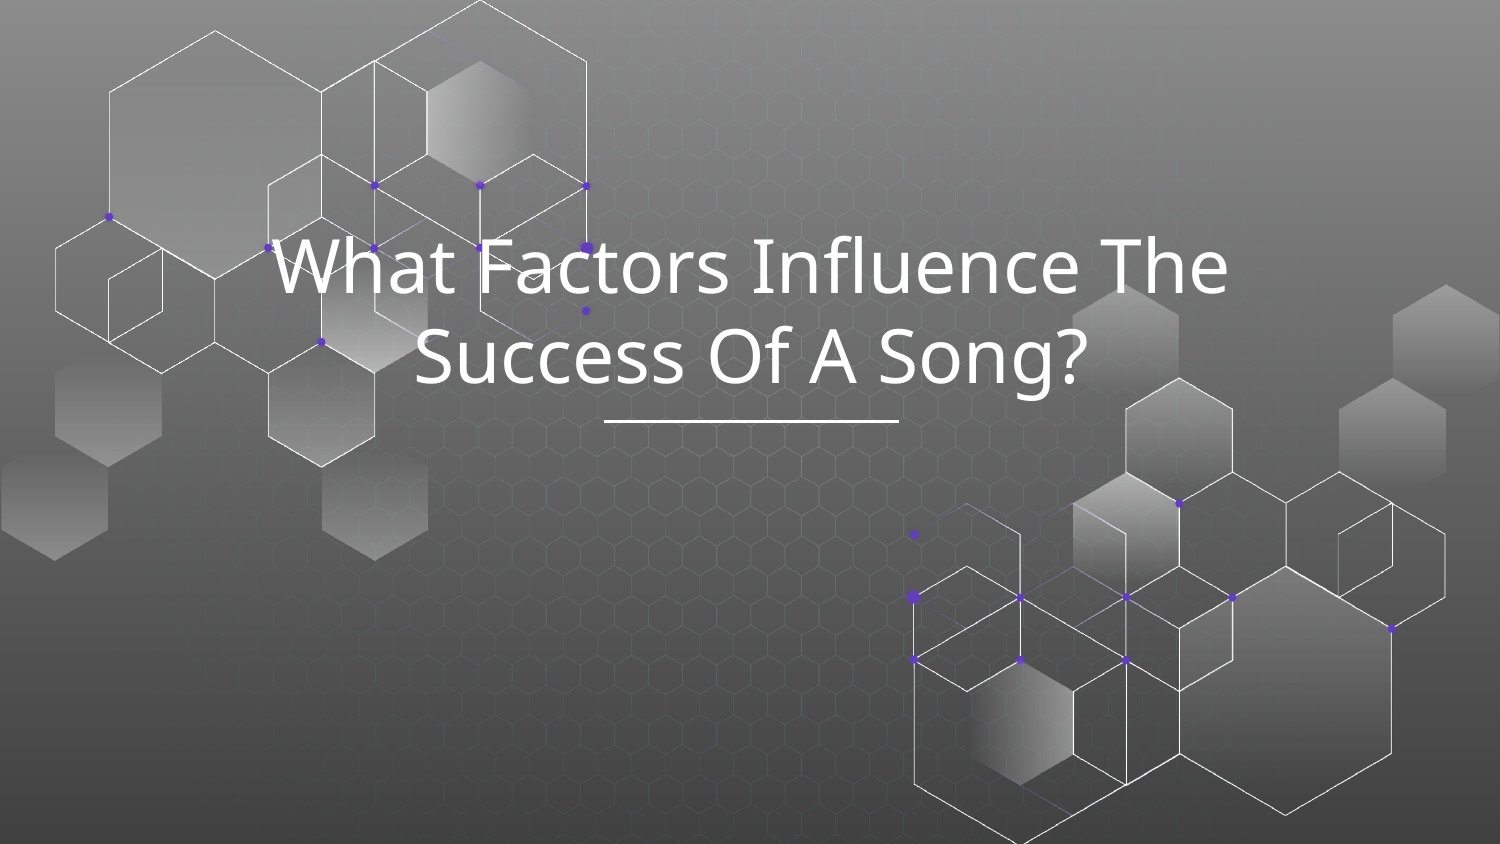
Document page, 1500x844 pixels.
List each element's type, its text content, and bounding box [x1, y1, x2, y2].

picture [0, 0, 1500, 844]
title What Factors Influence The Success Of A Song? [205, 303, 1298, 414]
